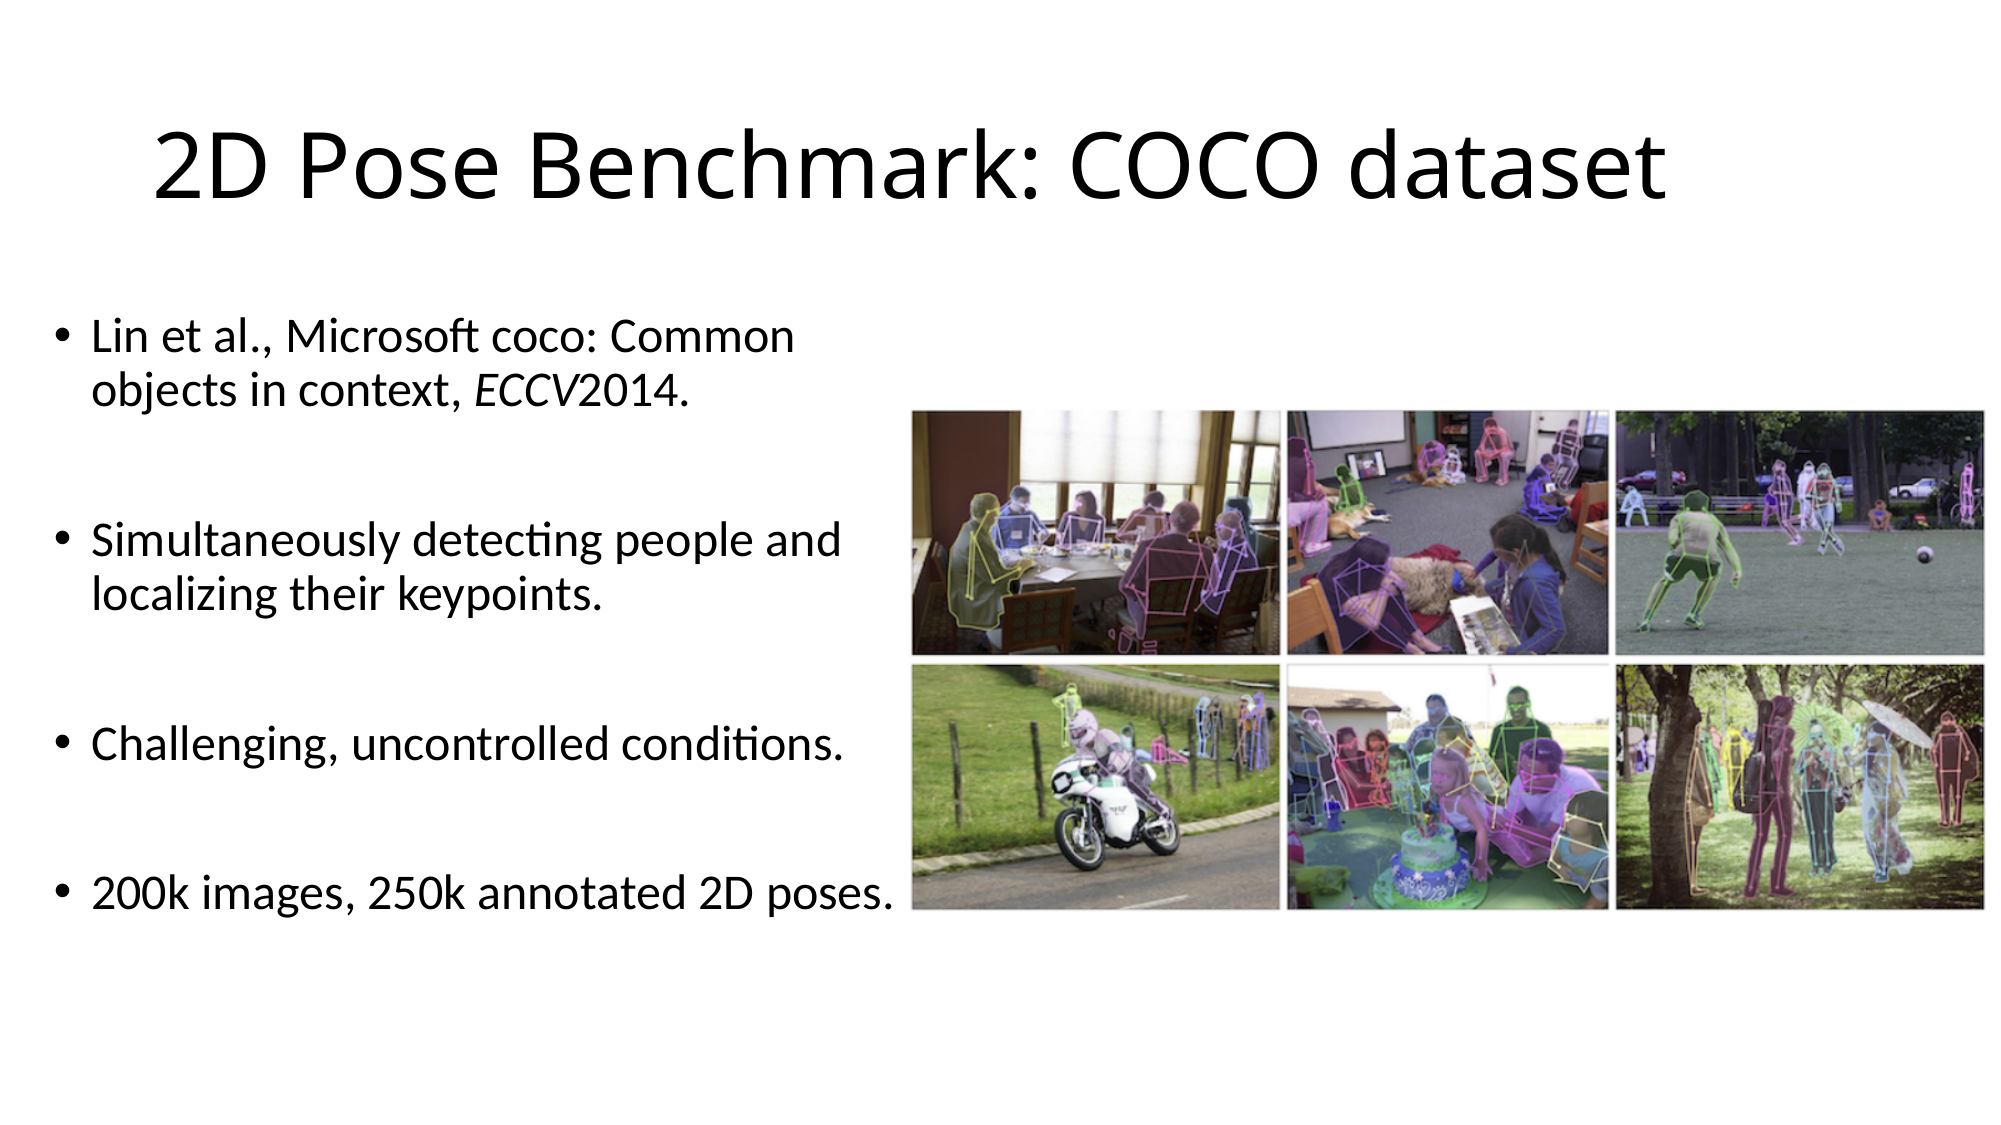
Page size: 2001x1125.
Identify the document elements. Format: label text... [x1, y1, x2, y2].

list Lin et al., Microsoft coco: Common objects in context, ECCV2014. Simultaneously detecting people and localizing their keypoints. Challenging, uncontrolled conditions. 200k images, 250k annotated 2D poses. [38, 302, 945, 1017]
picture [904, 399, 1992, 920]
title 2D Pose Benchmark: COCO dataset [137, 59, 1863, 278]
